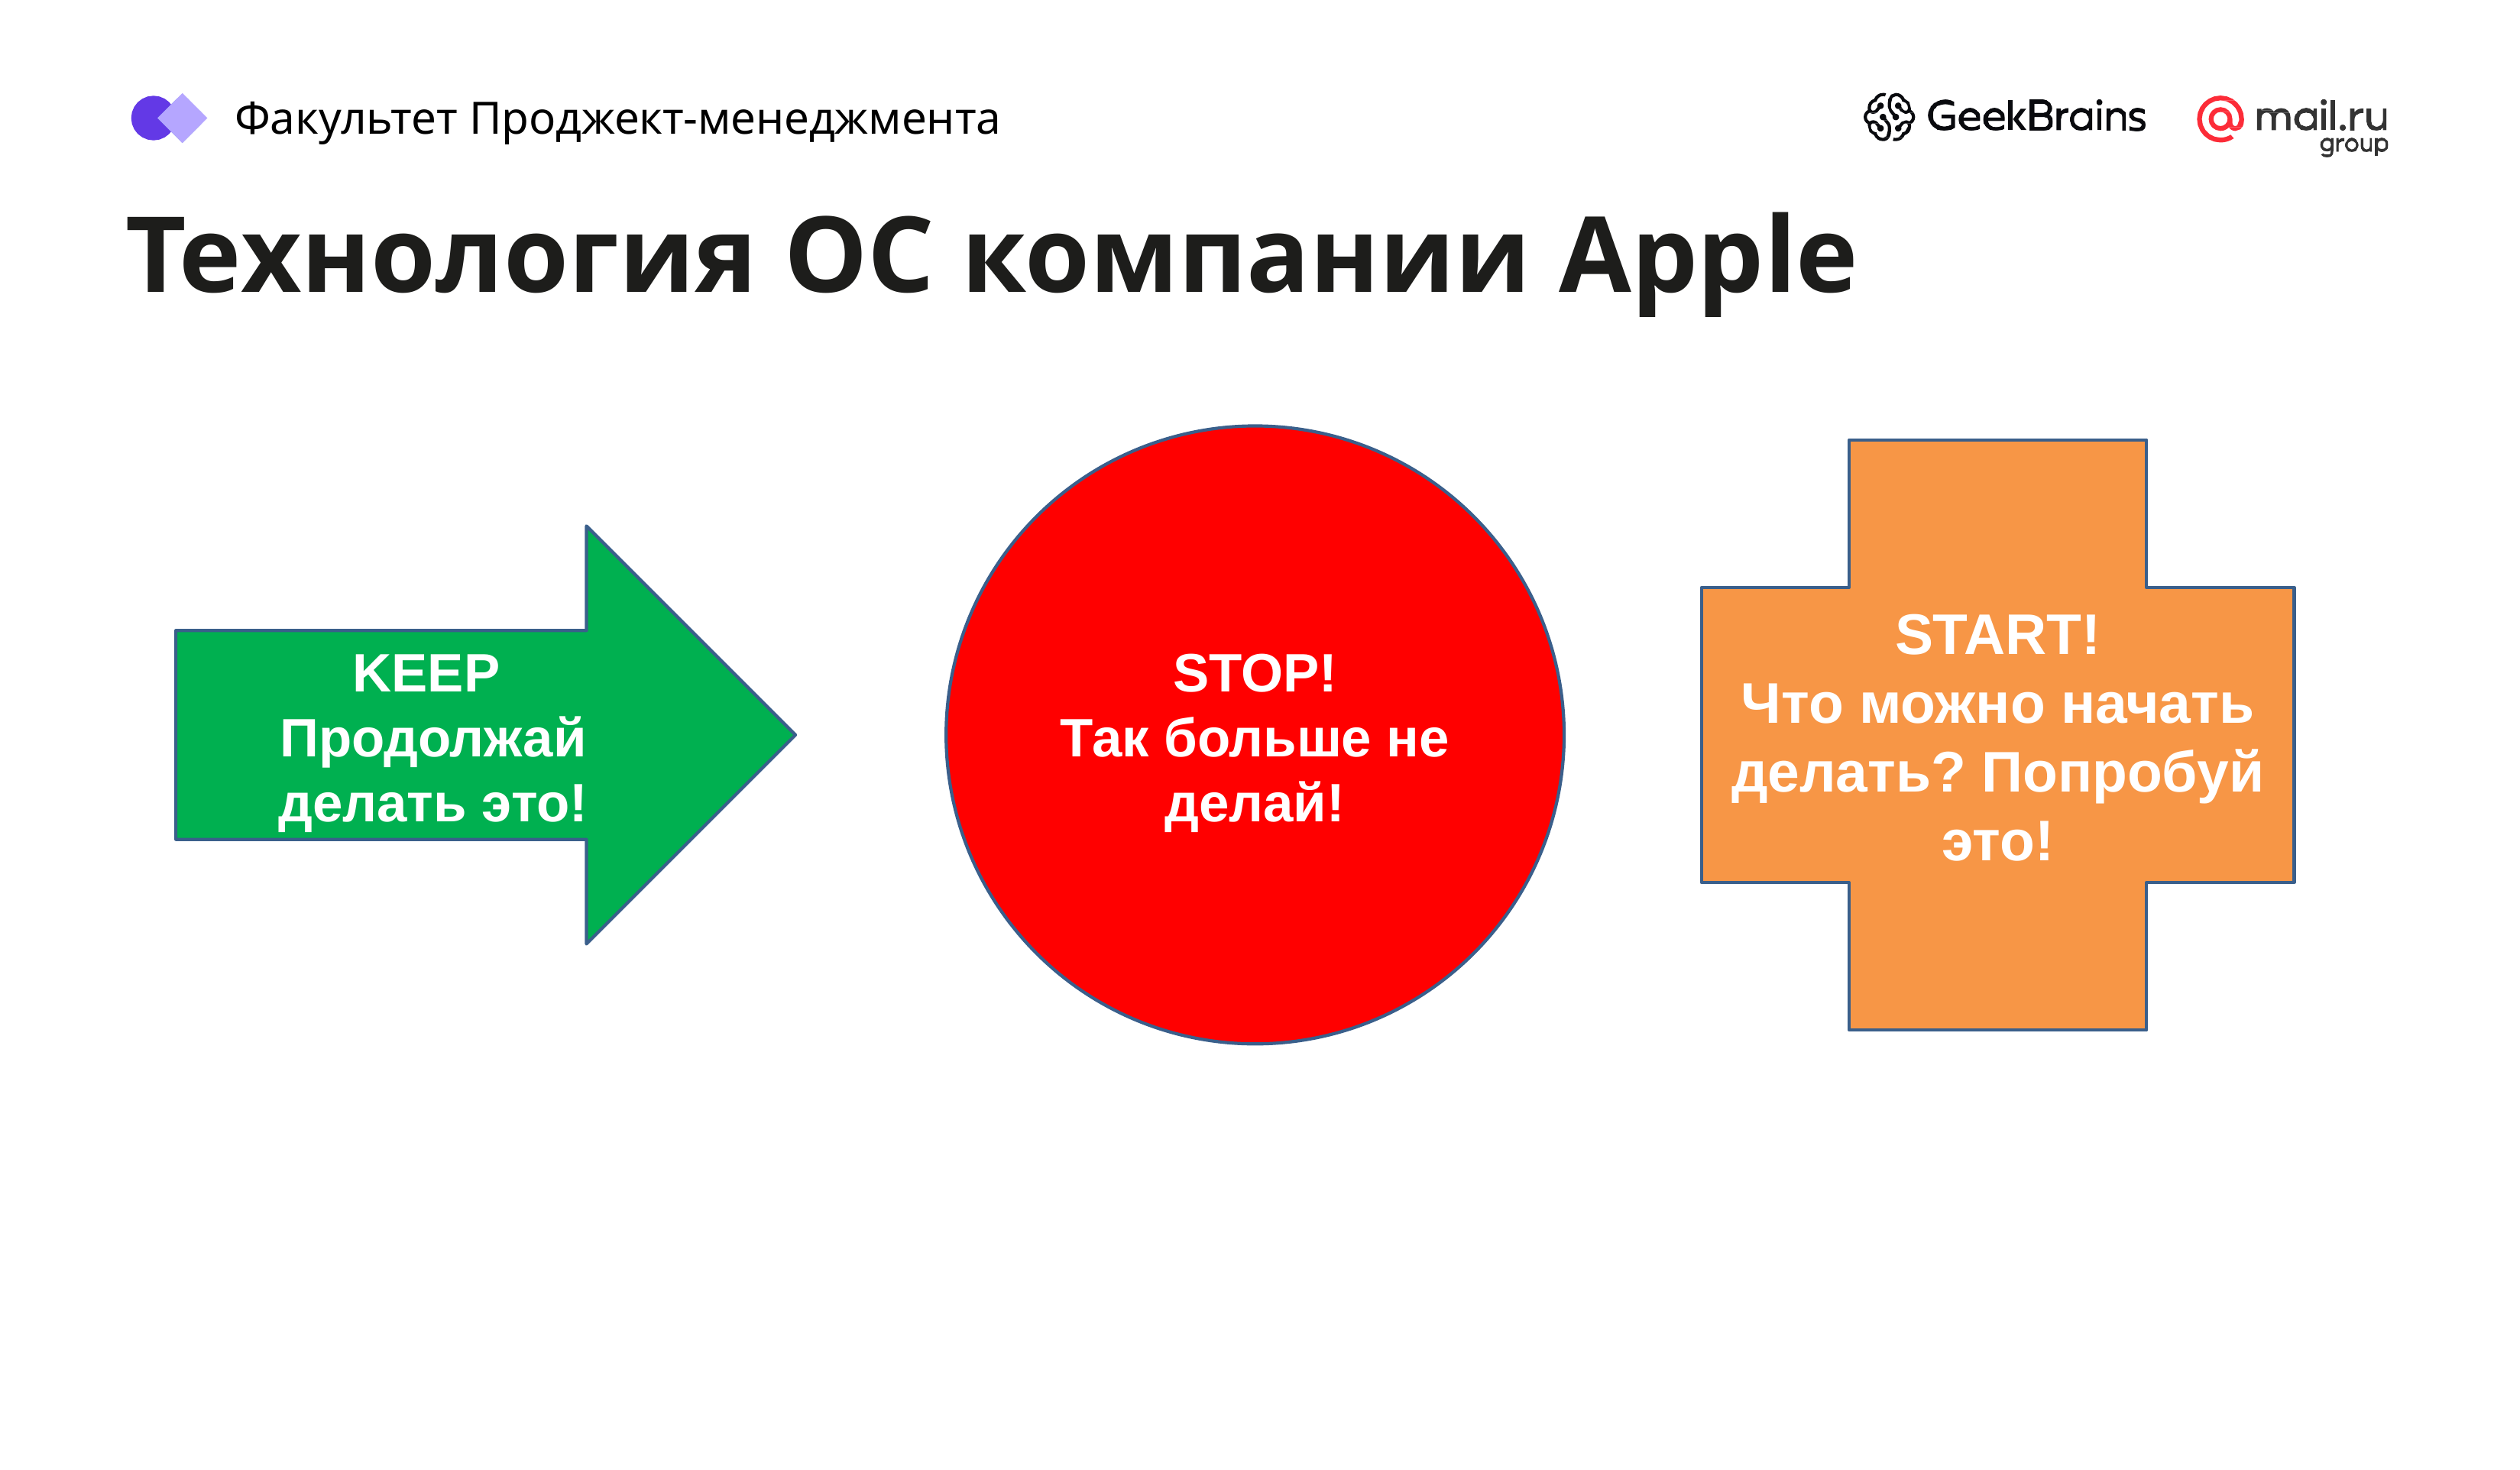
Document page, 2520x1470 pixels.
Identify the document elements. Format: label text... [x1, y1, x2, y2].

text_box [157, 92, 208, 144]
text_box KEEP Продолжай делать это! [174, 524, 798, 946]
title Технология ОС компании Apple [124, 175, 2387, 322]
text_box START! Что можно начать делать? Попробуй это! [1700, 439, 2296, 1031]
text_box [1863, 92, 2389, 157]
text_box [131, 96, 171, 141]
text_box STOP! Так больше не делай! [944, 424, 1566, 1046]
text_box Факультет Проджект-менеджмента [223, 78, 1807, 151]
